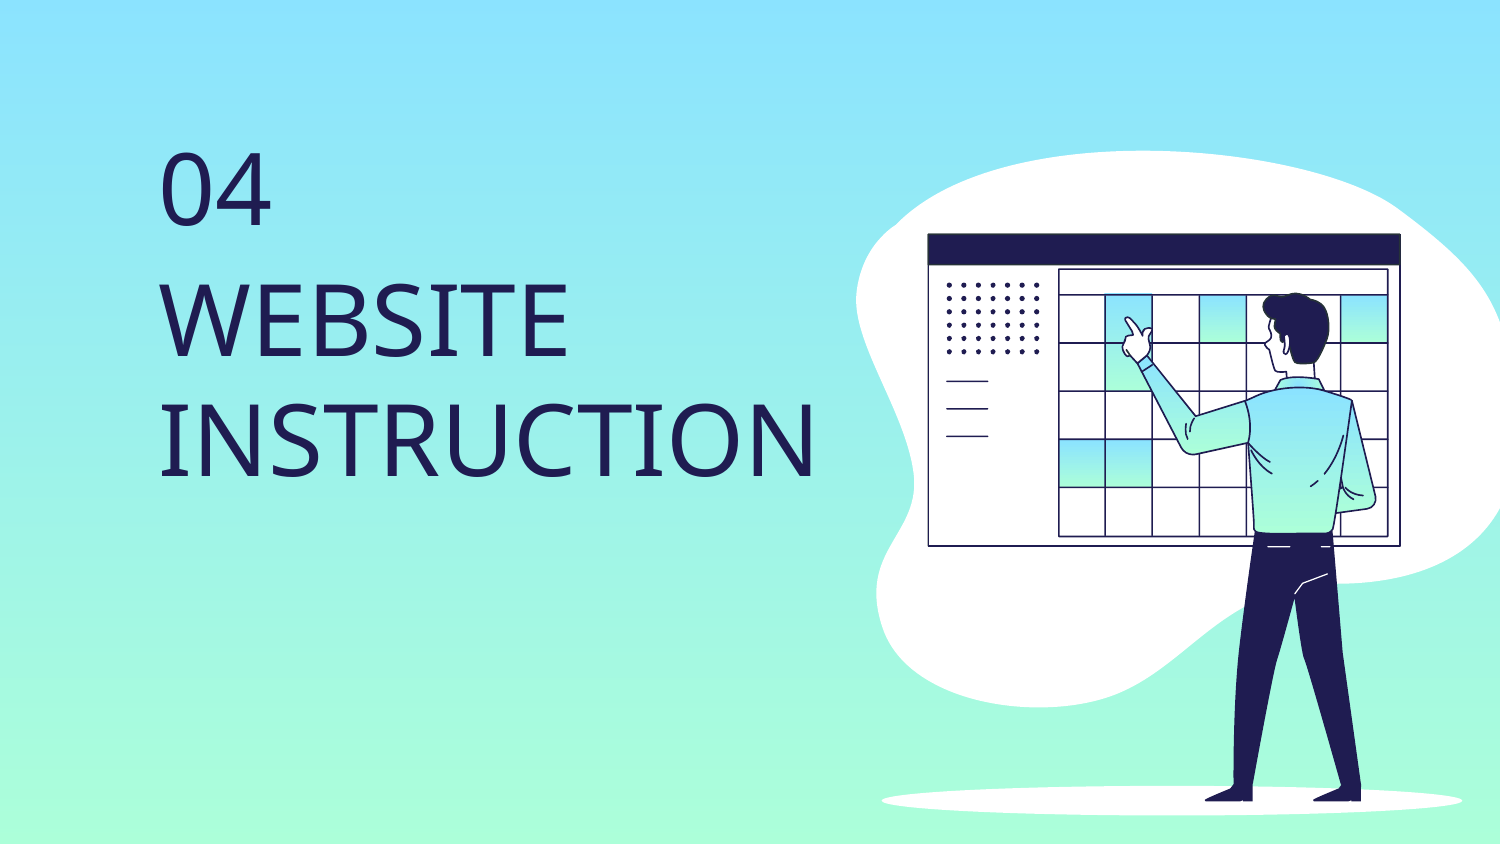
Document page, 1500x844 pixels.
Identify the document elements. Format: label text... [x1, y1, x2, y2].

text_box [851, 150, 1500, 816]
title 04 [143, 129, 580, 260]
title WEBSITE INSTRUCTION [143, 239, 846, 514]
